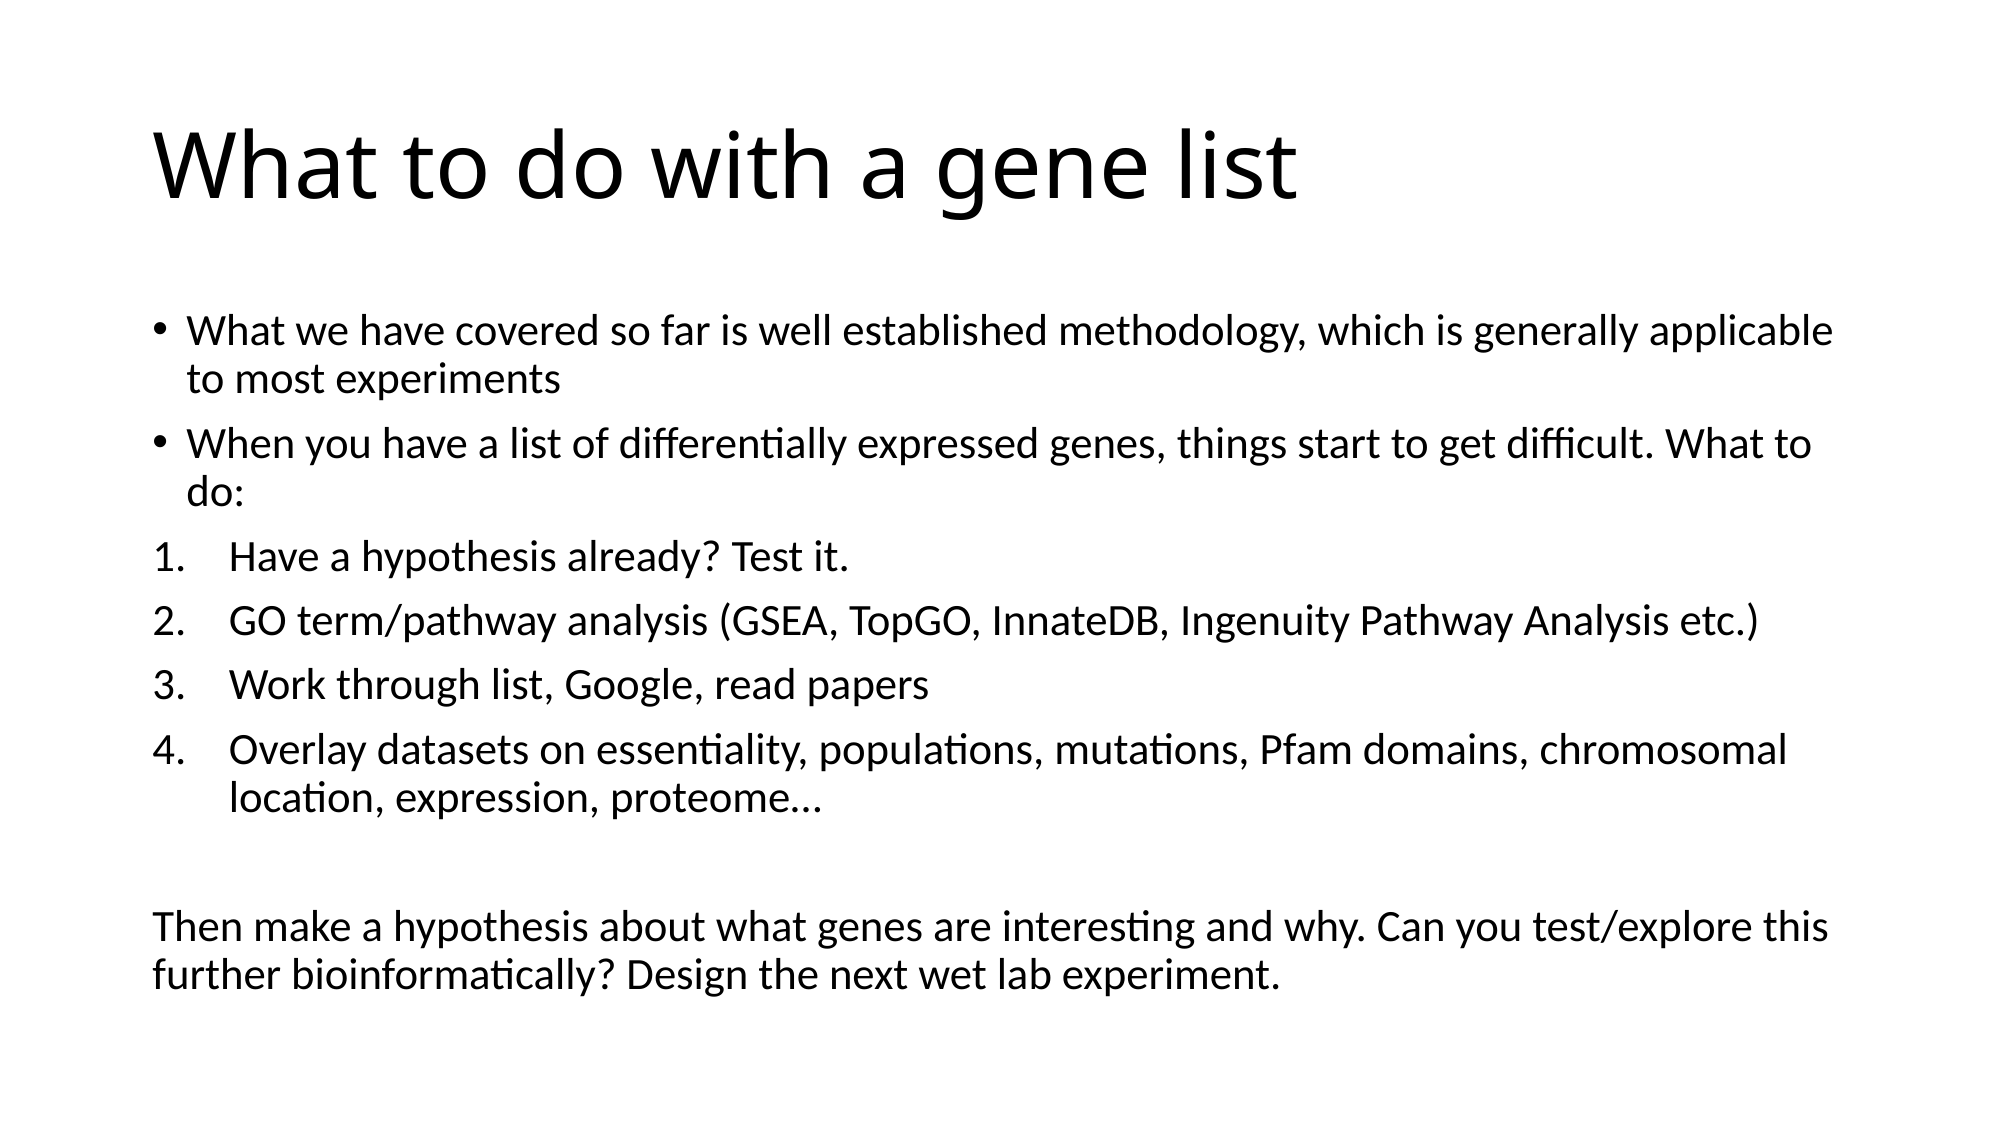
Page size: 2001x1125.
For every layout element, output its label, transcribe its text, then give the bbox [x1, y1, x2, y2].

list What we have covered so far is well established methodology, which is generally applicable to most experiments When you have a list of differentially expressed genes, things start to get difficult. What to do: Have a hypothesis already? Test it. GO term/pathway analysis (GSEA, TopGO, InnateDB, Ingenuity Pathway Analysis etc.) Work through list, Google, read papers Overlay datasets on essentiality, populations, mutations, Pfam domains, chromosomal location, expression, proteome… Then make a hypothesis about what genes are interesting and why. Can you test/explore this further bioinformatically? Design the next wet lab experiment. [137, 299, 1863, 1014]
title What to do with a gene list [137, 59, 1863, 278]
